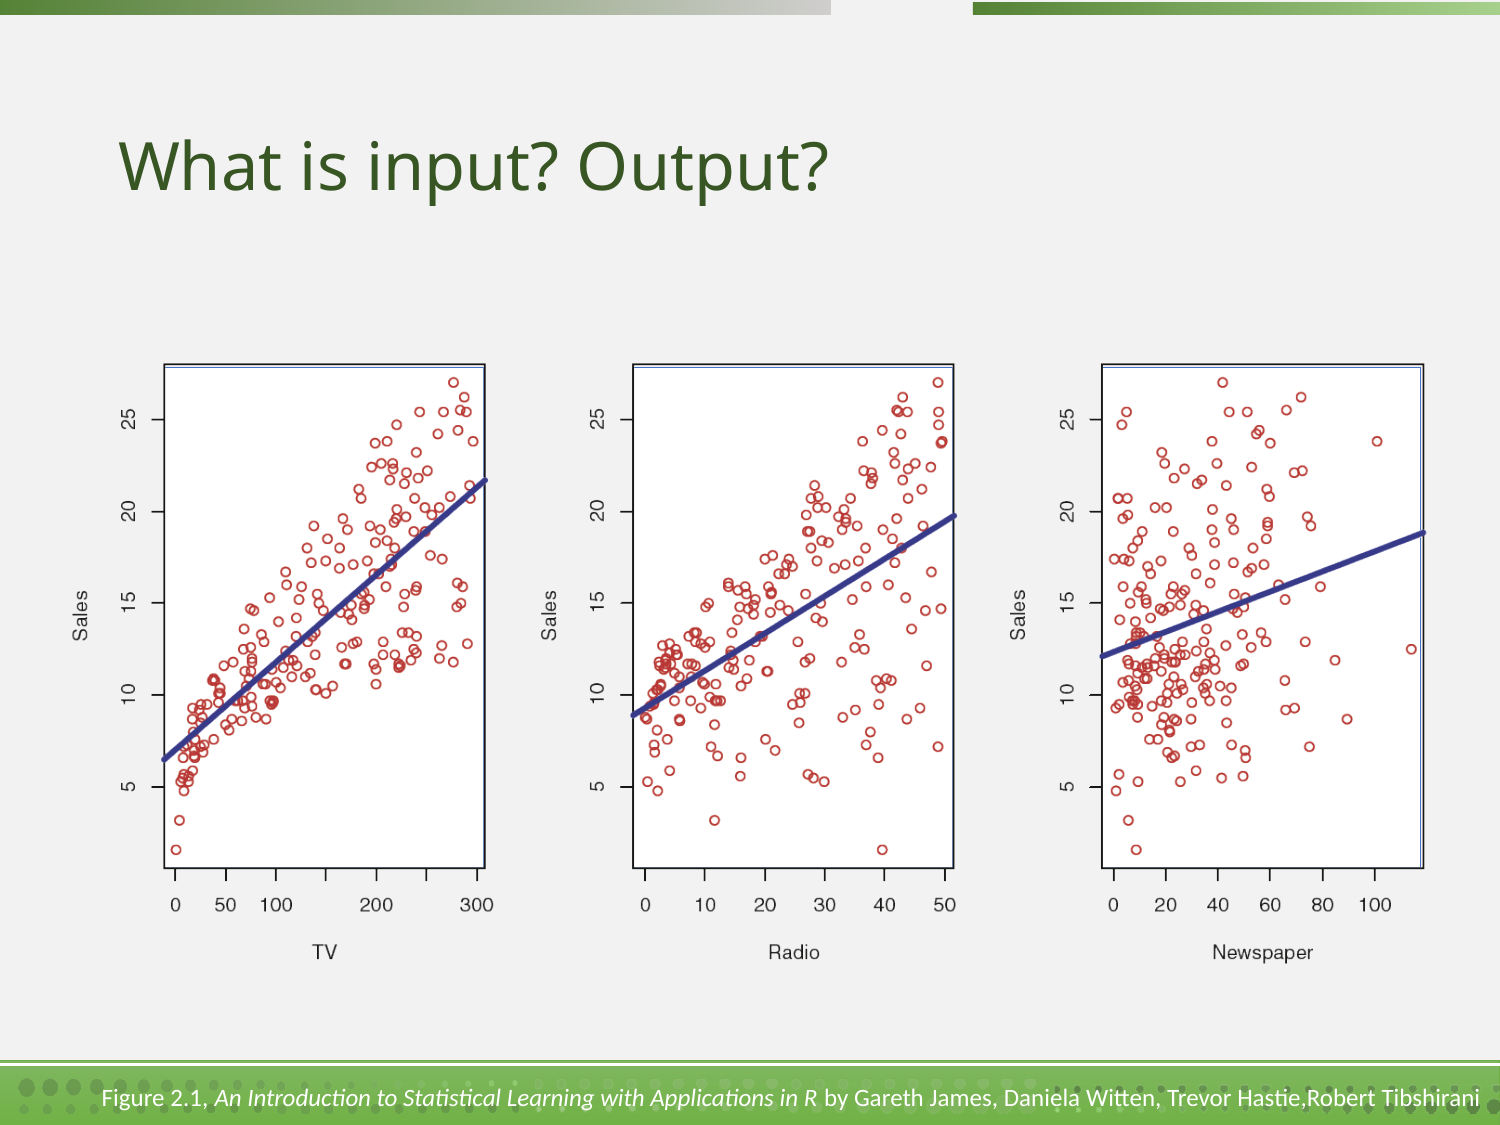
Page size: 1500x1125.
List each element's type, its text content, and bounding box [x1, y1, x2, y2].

text_box Figure 2.1, An Introduction to Statistical Learning with Applications in R by Gareth James, Daniela Witten, Trevor Hastie,Robert Tibshirani [42, 1073, 1497, 1119]
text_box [42, 347, 1443, 980]
picture [1052, 1084, 1500, 1114]
title What is input? Output? [103, 59, 1397, 278]
